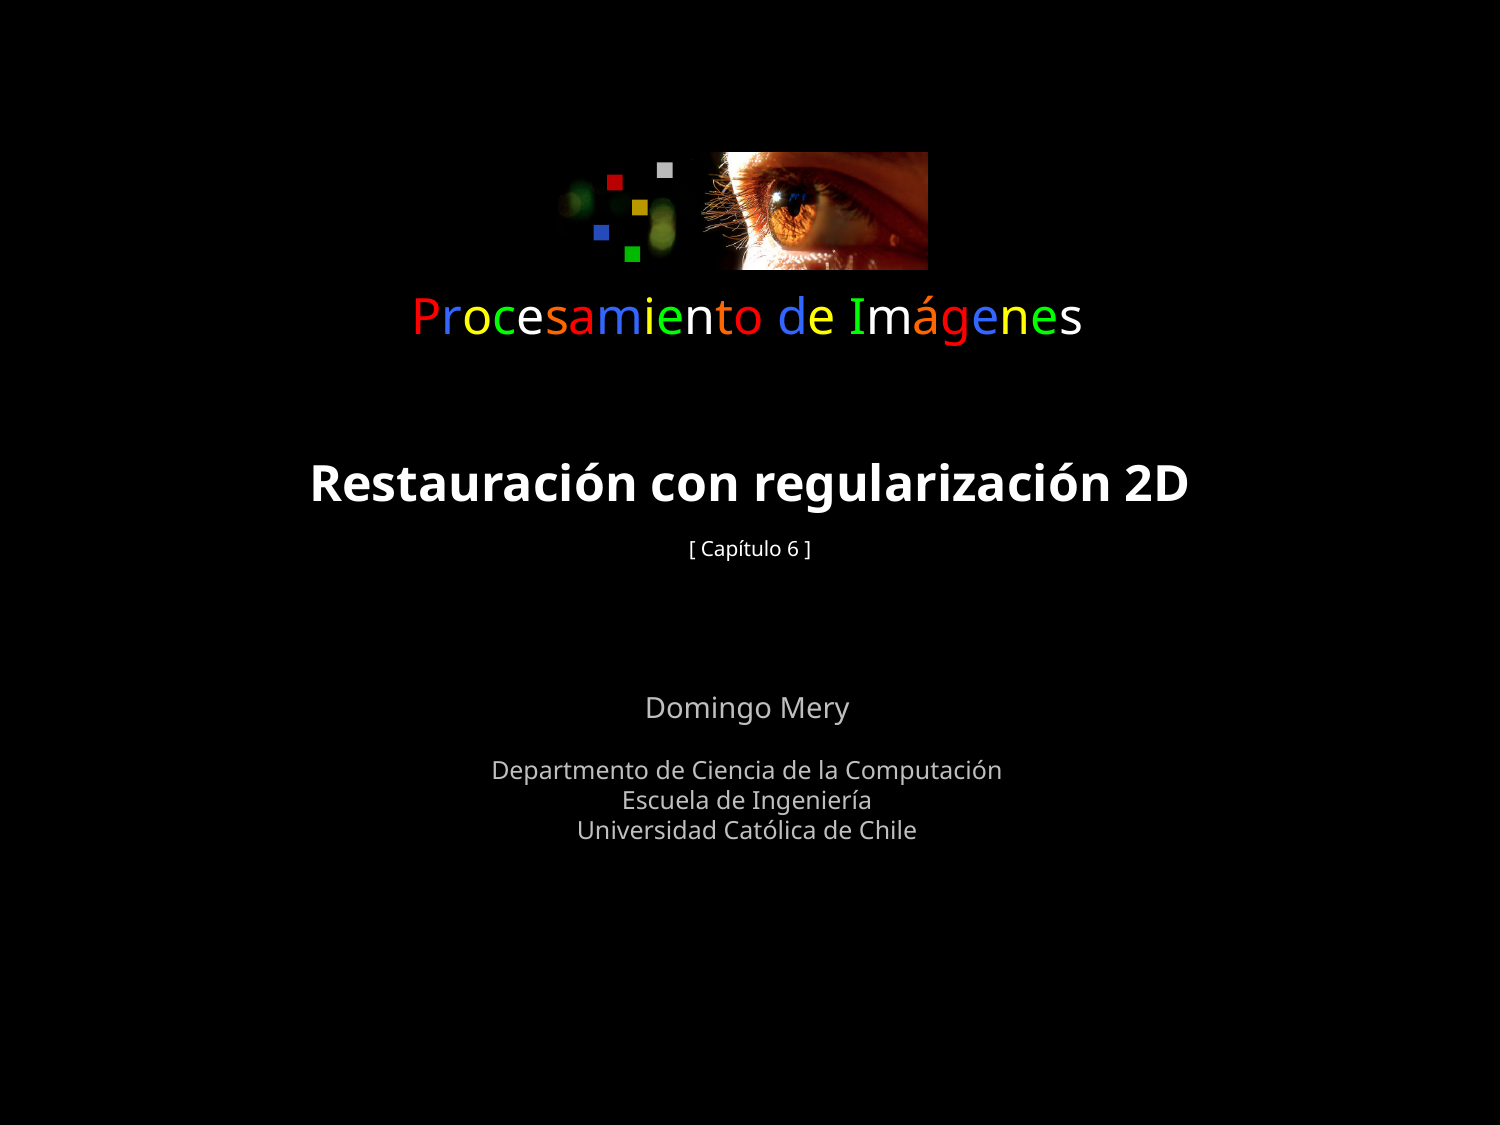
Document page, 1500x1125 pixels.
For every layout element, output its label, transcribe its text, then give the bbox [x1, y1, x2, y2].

picture [557, 152, 928, 270]
text_box Procesamiento de Imágenes Domingo Mery Departmento de Ciencia de la Computación Escuela de Ingeniería Universidad Católica de Chile [397, 569, 1098, 852]
text_box Restauración con regularización 2D [ Capítulo 6 ] [0, 443, 1500, 569]
text_box Procesamiento de Imágenes Domingo Mery Departmento de Ciencia de la Computación Escuela de Ingeniería Universidad Católica de Chile [397, 277, 1098, 443]
